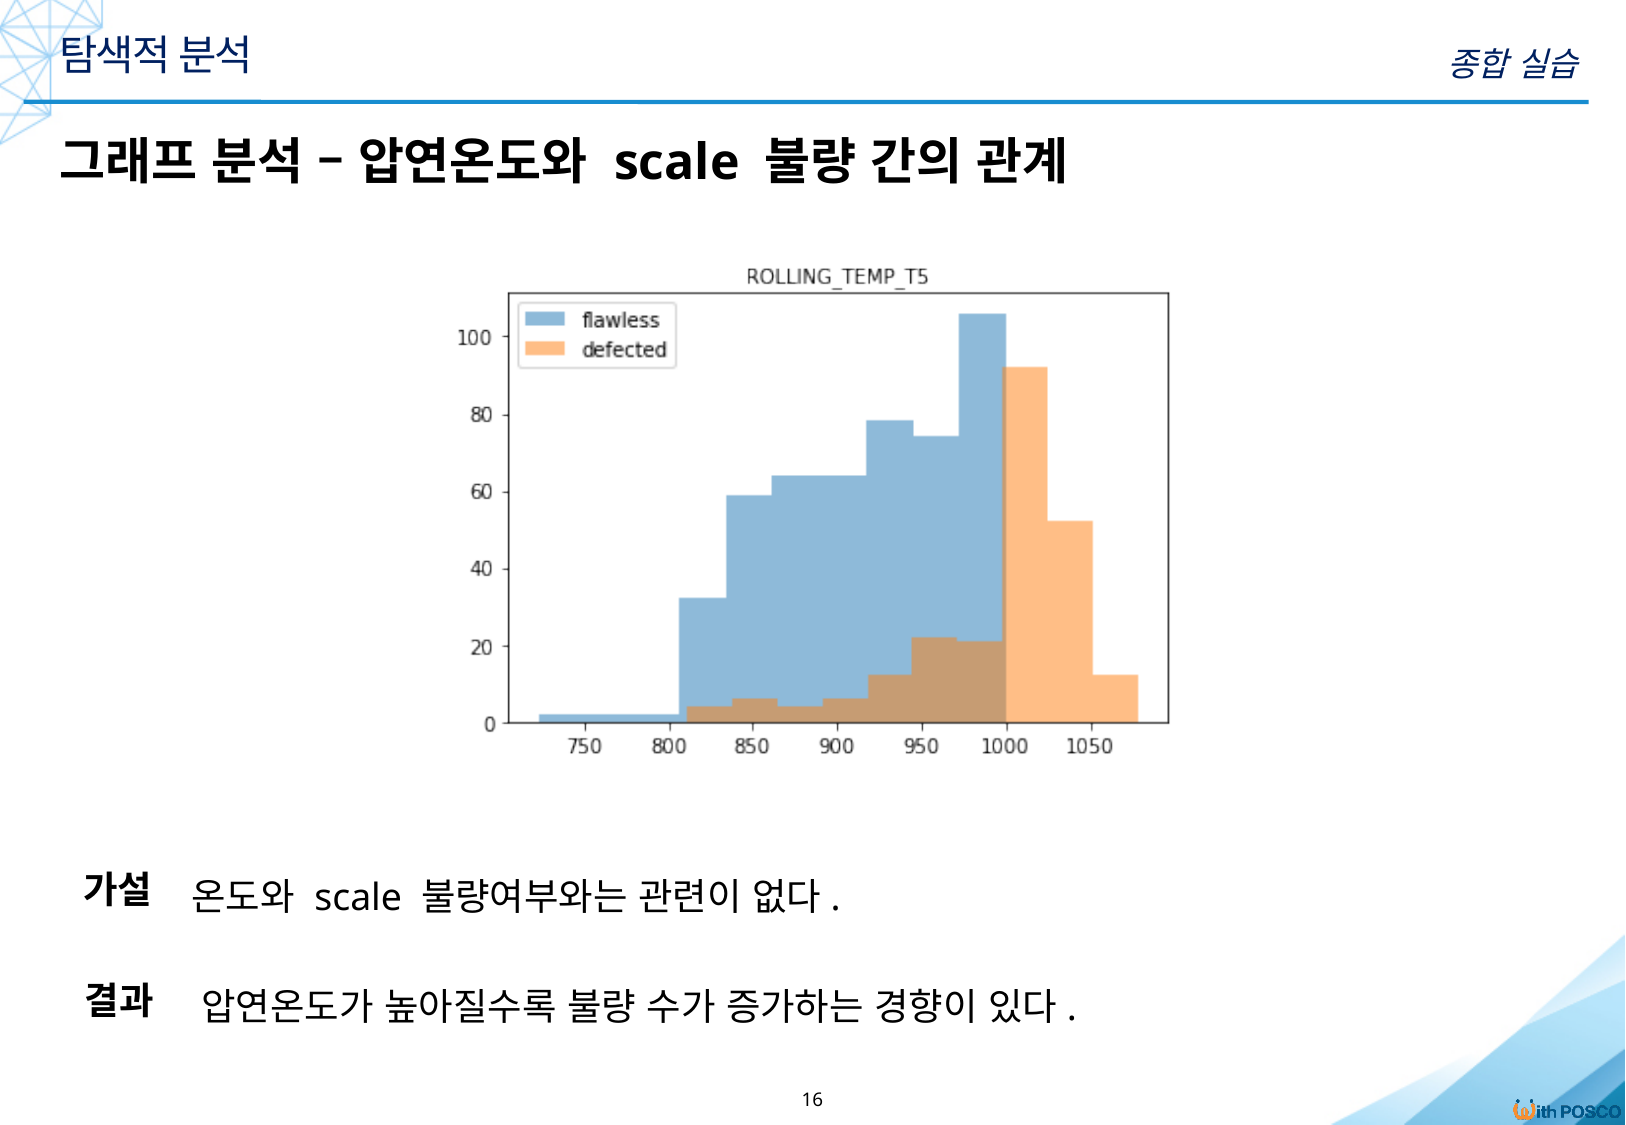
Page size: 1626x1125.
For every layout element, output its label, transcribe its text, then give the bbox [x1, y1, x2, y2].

text_box 종합 실습 [1321, 35, 1594, 81]
text_box 온도와 scale 불량여부와는 관련이 없다. [176, 843, 1468, 926]
text_box 그래프 분석 – 압연온도와 scale 불량 간의 관계 [44, 122, 1140, 197]
text_box 결과 [25, 969, 169, 1030]
text_box 압연온도가 높아질수록 불량 수가 증가하는 경향이 있다. [167, 952, 1491, 1036]
picture [0, 0, 1625, 1125]
text_box 가설 [23, 859, 168, 919]
text_box 탐색적 분석 [44, 21, 1321, 87]
